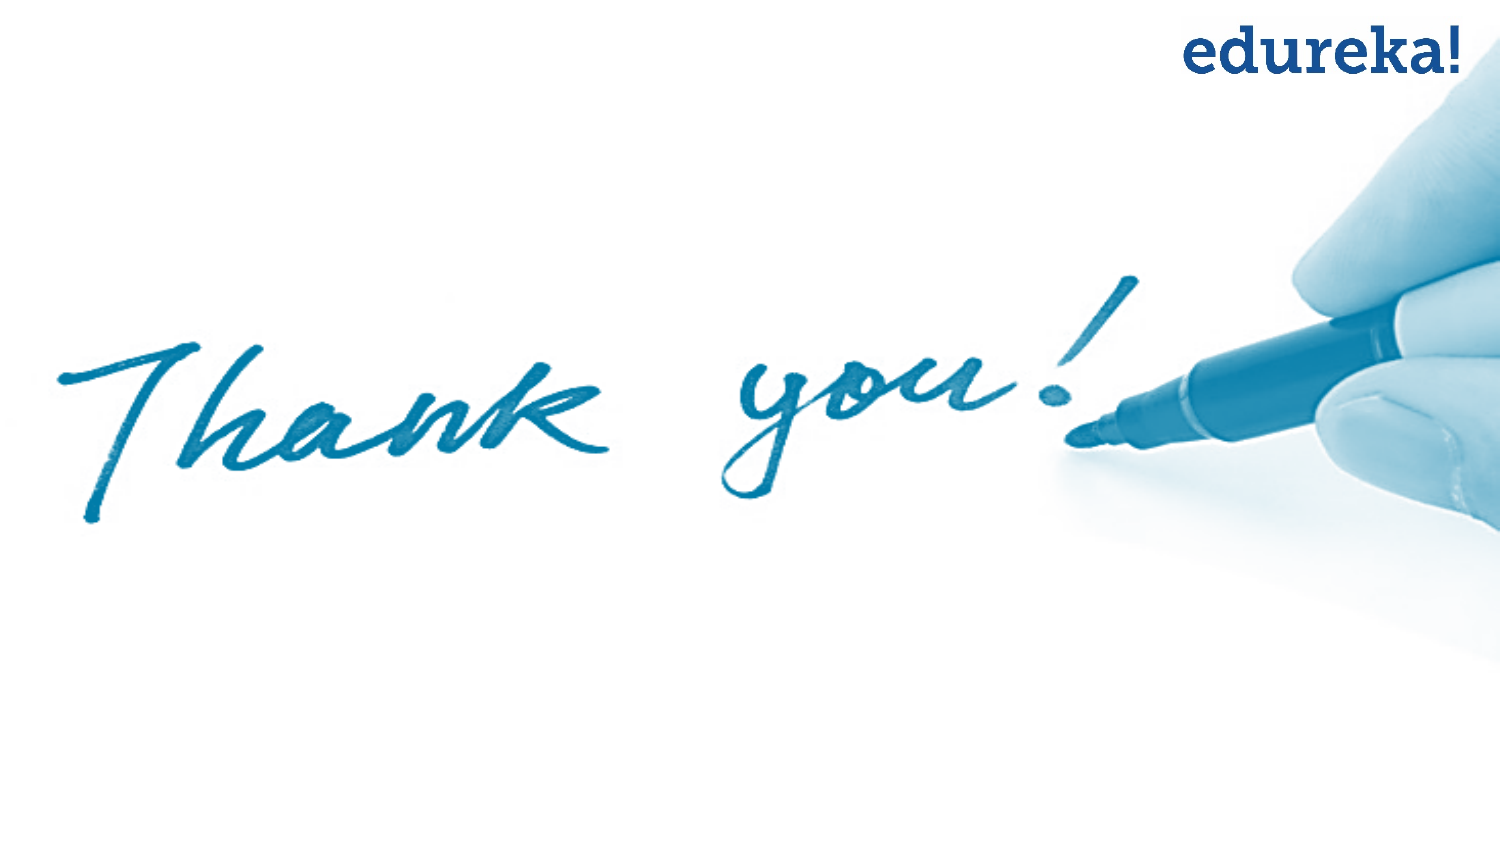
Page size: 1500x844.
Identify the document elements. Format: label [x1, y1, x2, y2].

picture [1181, 16, 1463, 74]
